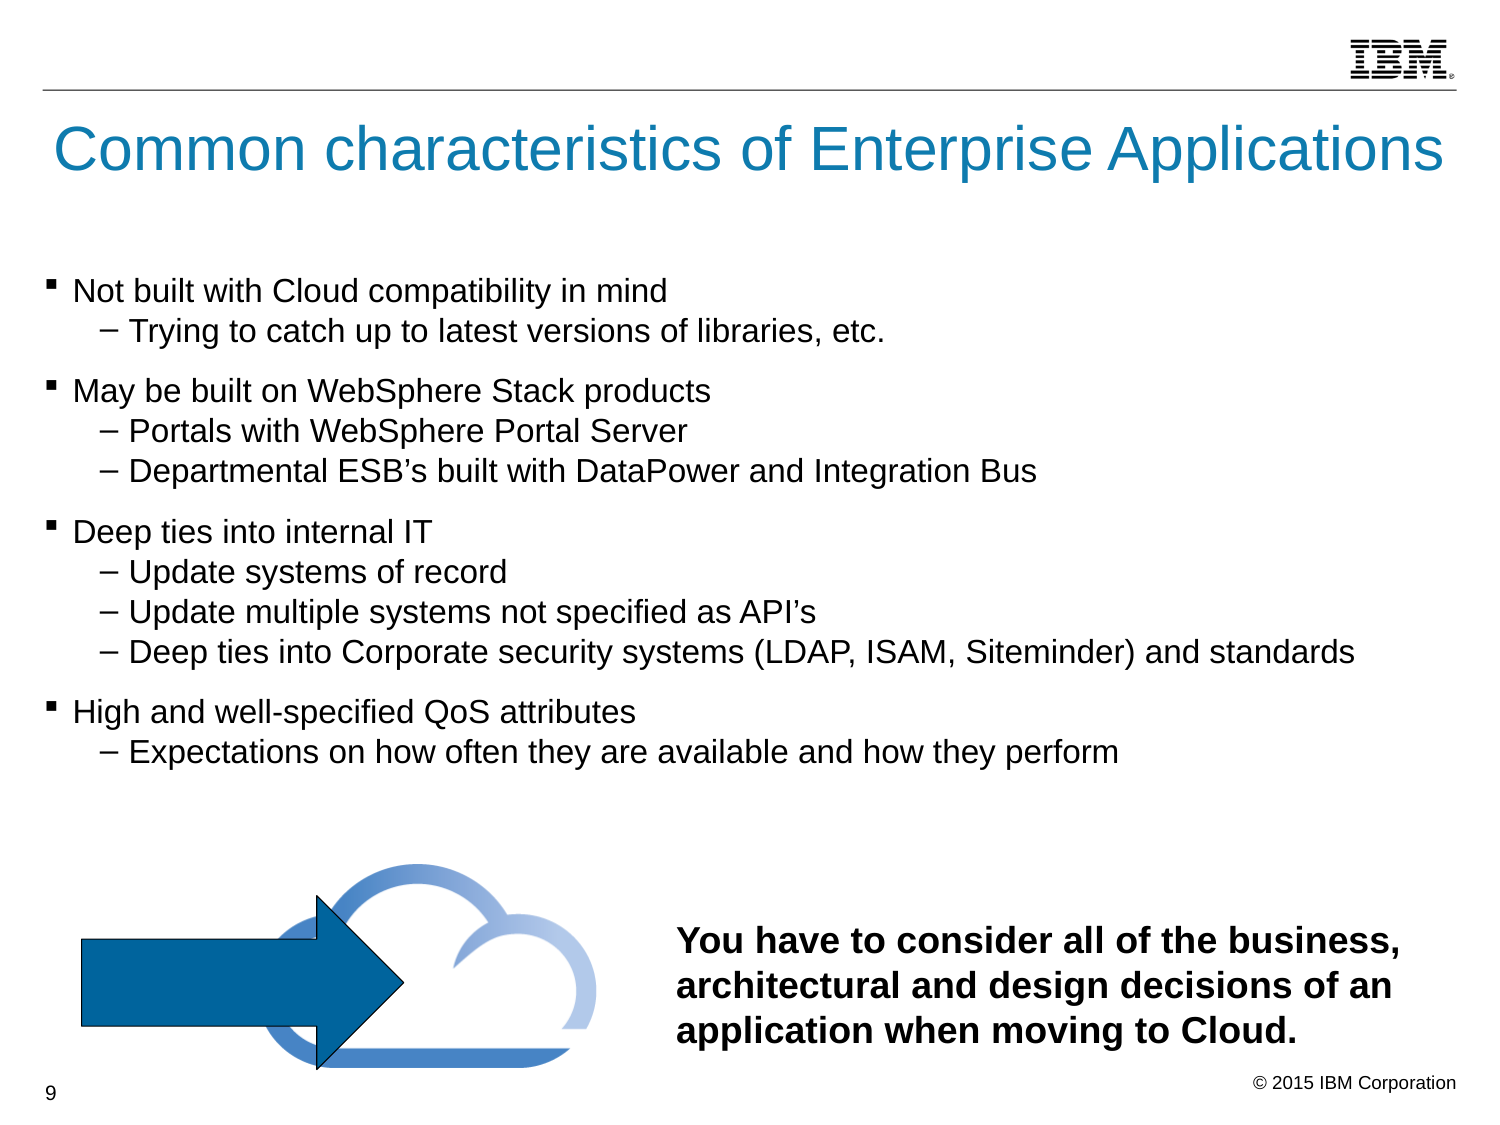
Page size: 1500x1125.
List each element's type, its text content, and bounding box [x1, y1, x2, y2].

text_box [79, 936, 248, 1029]
picture [254, 856, 601, 1076]
text_box You have to consider all of the business, architectural and design decisions of an application when moving to Cloud. [661, 908, 1482, 1059]
list Not built with Cloud compatibility in mind Trying to catch up to latest versions of libraries, etc. May be built on WebSphere Stack products Portals with WebSphere Portal Server Departmental ESB’s built with DataPower and Integration Bus Deep ties into internal IT Update systems of record Update multiple systems not specified as API’s Deep ties into Corporate security systems (LDAP, ISAM, Siteminder) and standards High and well-specified QoS attributes Expectations on how often they are available and how they perform [43, 261, 1463, 1000]
title Common characteristics of Enterprise Applications [0, 100, 1500, 288]
picture [1336, 24, 1457, 91]
